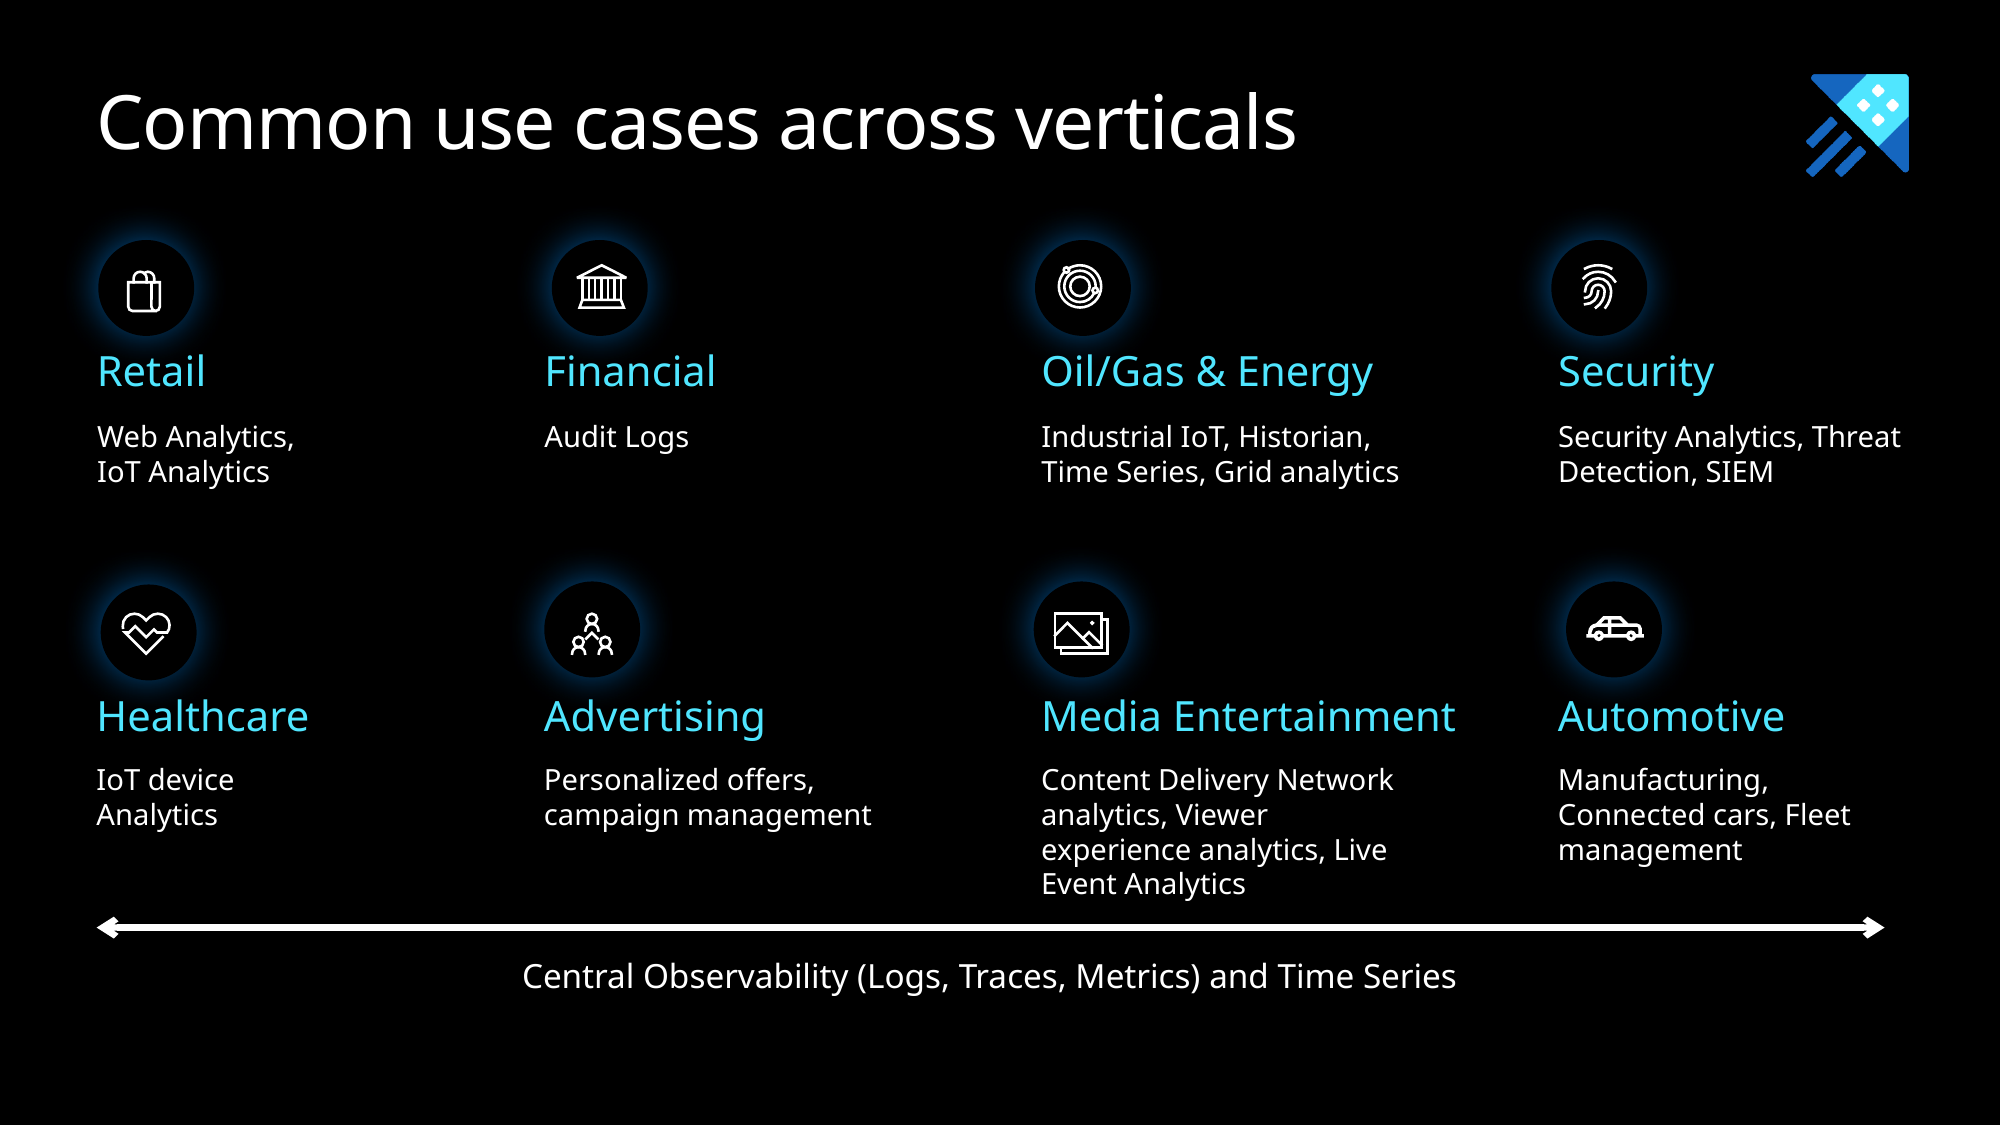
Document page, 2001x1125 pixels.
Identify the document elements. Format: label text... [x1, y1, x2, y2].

text_box [586, 632, 598, 639]
text_box Security [1558, 345, 1943, 396]
text_box Web Analytics, IoT Analytics [97, 408, 320, 508]
text_box [100, 584, 197, 681]
text_box [1055, 613, 1108, 654]
text_box [1583, 271, 1616, 308]
text_box [585, 613, 599, 631]
text_box [1585, 265, 1612, 269]
text_box [98, 239, 195, 336]
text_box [1586, 615, 1645, 642]
text_box [544, 581, 641, 678]
text_box [1035, 239, 1131, 336]
text_box Healthcare [96, 690, 482, 741]
text_box Retail [96, 345, 482, 396]
text_box Advertising [543, 690, 929, 741]
text_box Oil/Gas & Energy [1041, 345, 1476, 396]
text_box [128, 271, 160, 311]
text_box Content Delivery Network analytics, Viewer experience analytics, Live Event Analytics [1041, 751, 1426, 851]
text_box [1551, 239, 1648, 336]
text_box [598, 636, 612, 654]
text_box Personalized offers, campaign management [544, 751, 899, 851]
text_box Industrial IoT, Historian, Time Series, Grid analytics [1041, 408, 1427, 508]
text_box Financial [544, 345, 929, 396]
text_box [122, 613, 170, 654]
title Common use cases across verticals [96, 75, 1758, 166]
text_box Central Observability (Logs, Traces, Metrics) and Time Series [96, 948, 1885, 1003]
text_box [551, 239, 648, 336]
text_box Media Entertainment [1041, 690, 1476, 741]
picture [1758, 74, 1955, 178]
text_box Manufacturing, Connected cars, Fleet management [1557, 751, 1943, 851]
text_box Automotive [1557, 690, 1943, 741]
text_box [1058, 265, 1102, 308]
text_box IoT device Analytics [96, 751, 482, 851]
text_box Audit Logs [544, 408, 929, 508]
text_box [1566, 581, 1662, 678]
text_box [572, 636, 586, 654]
text_box [1033, 581, 1130, 678]
text_box Security Analytics, Threat Detection, SIEM [1558, 408, 1943, 508]
text_box [576, 265, 627, 308]
